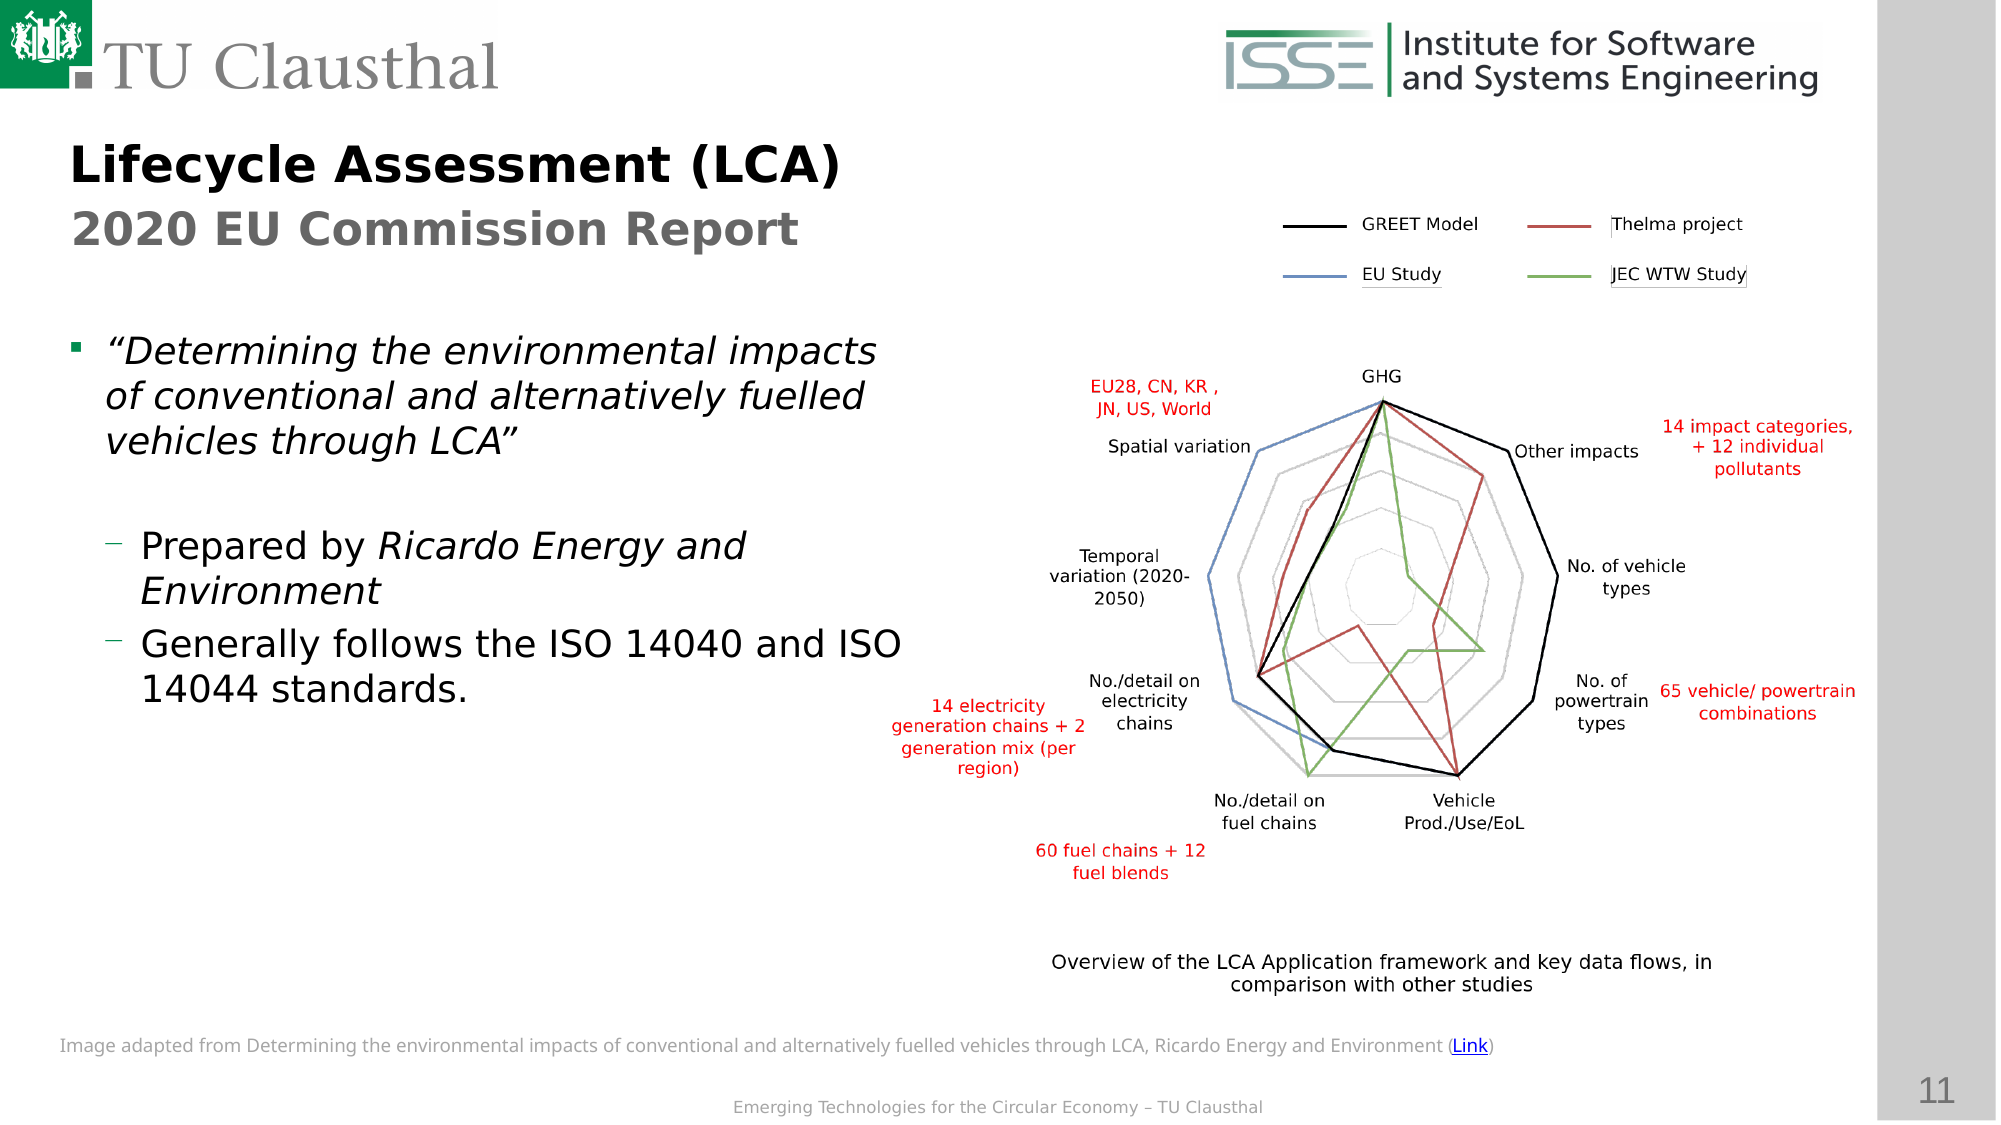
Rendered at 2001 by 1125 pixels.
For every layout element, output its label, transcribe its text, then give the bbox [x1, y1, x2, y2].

picture [0, 0, 498, 89]
text_box 2020 EU Commission Report [70, 188, 1767, 267]
text_box Lifecycle Assessment (LCA) [54, 125, 1816, 205]
picture [1218, 22, 1823, 103]
text_box Image adapted from Determining the environmental impacts of conventional and alternatively fuelled vehicles through LCA, Ricardo Energy and Environment (Link) [45, 1026, 1873, 1067]
picture [882, 215, 1866, 1001]
text_box “Determining the environmental impacts of conventional and alternatively fuelled vehicles through LCA” Prepared by Ricardo Energy and Environment Generally follows the ISO 14040 and ISO 14044 standards. More info on points, percentages, etc. follow on the next slides (Examination) [54, 207, 935, 1026]
